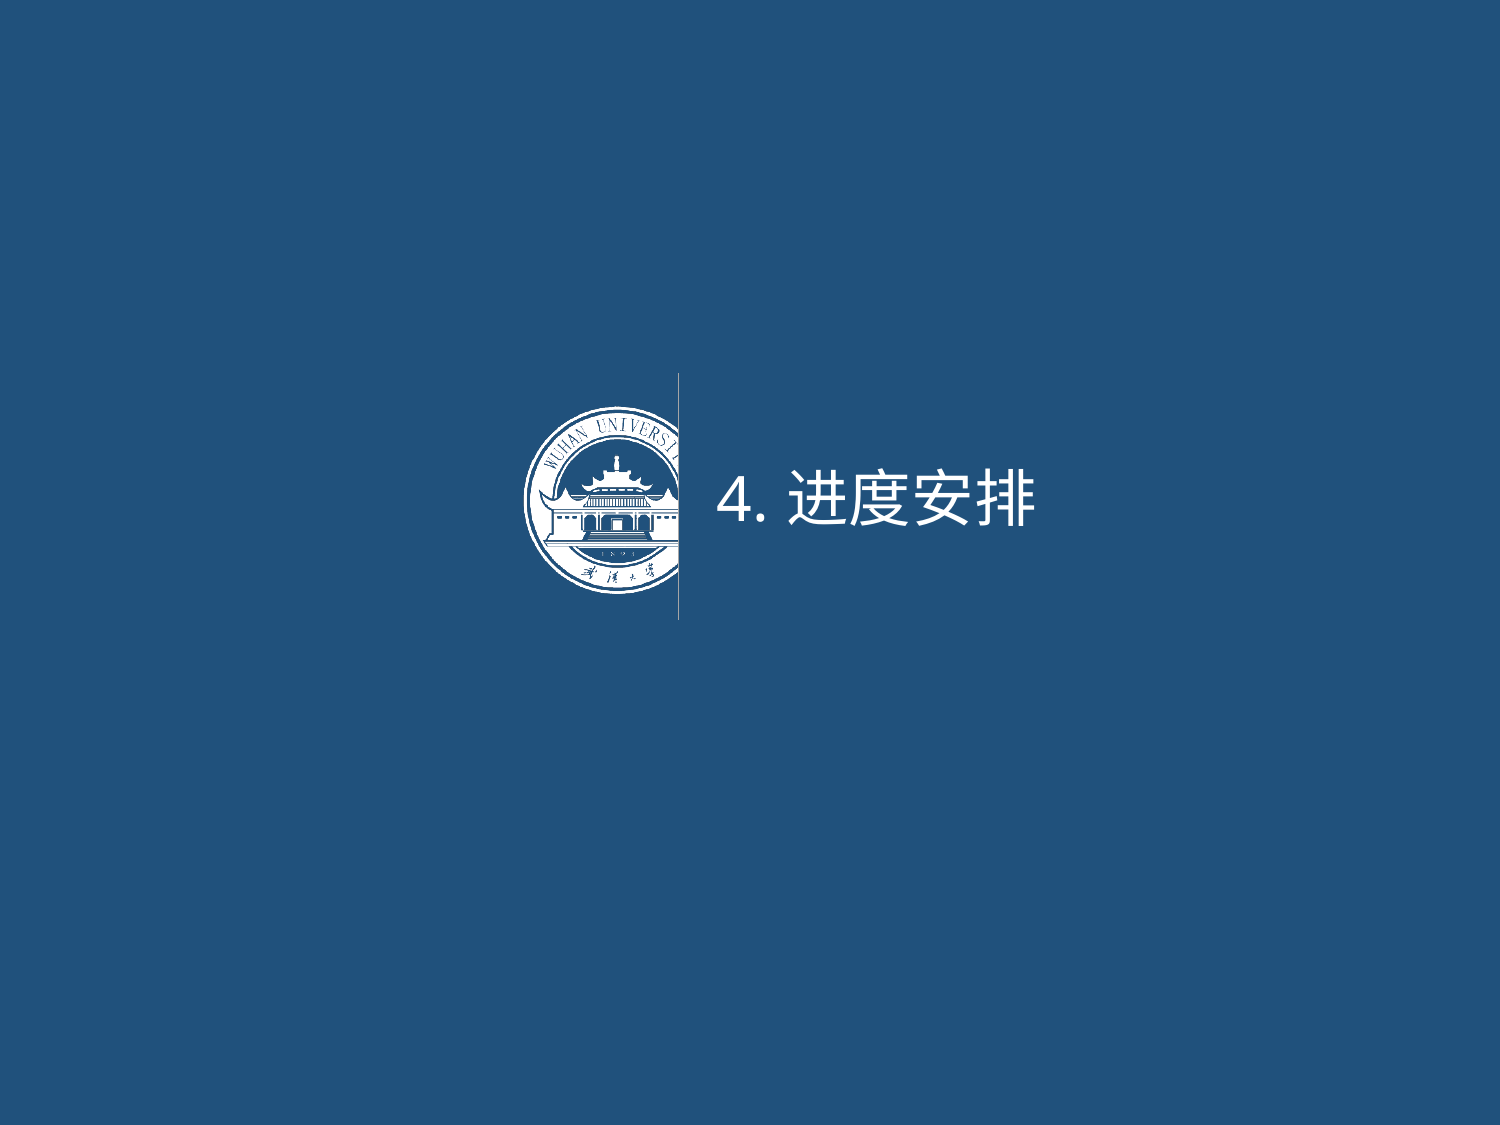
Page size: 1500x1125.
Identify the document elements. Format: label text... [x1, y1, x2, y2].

list 4. [694, 451, 791, 552]
list 进度安排 [771, 445, 1276, 557]
picture [495, 312, 751, 674]
